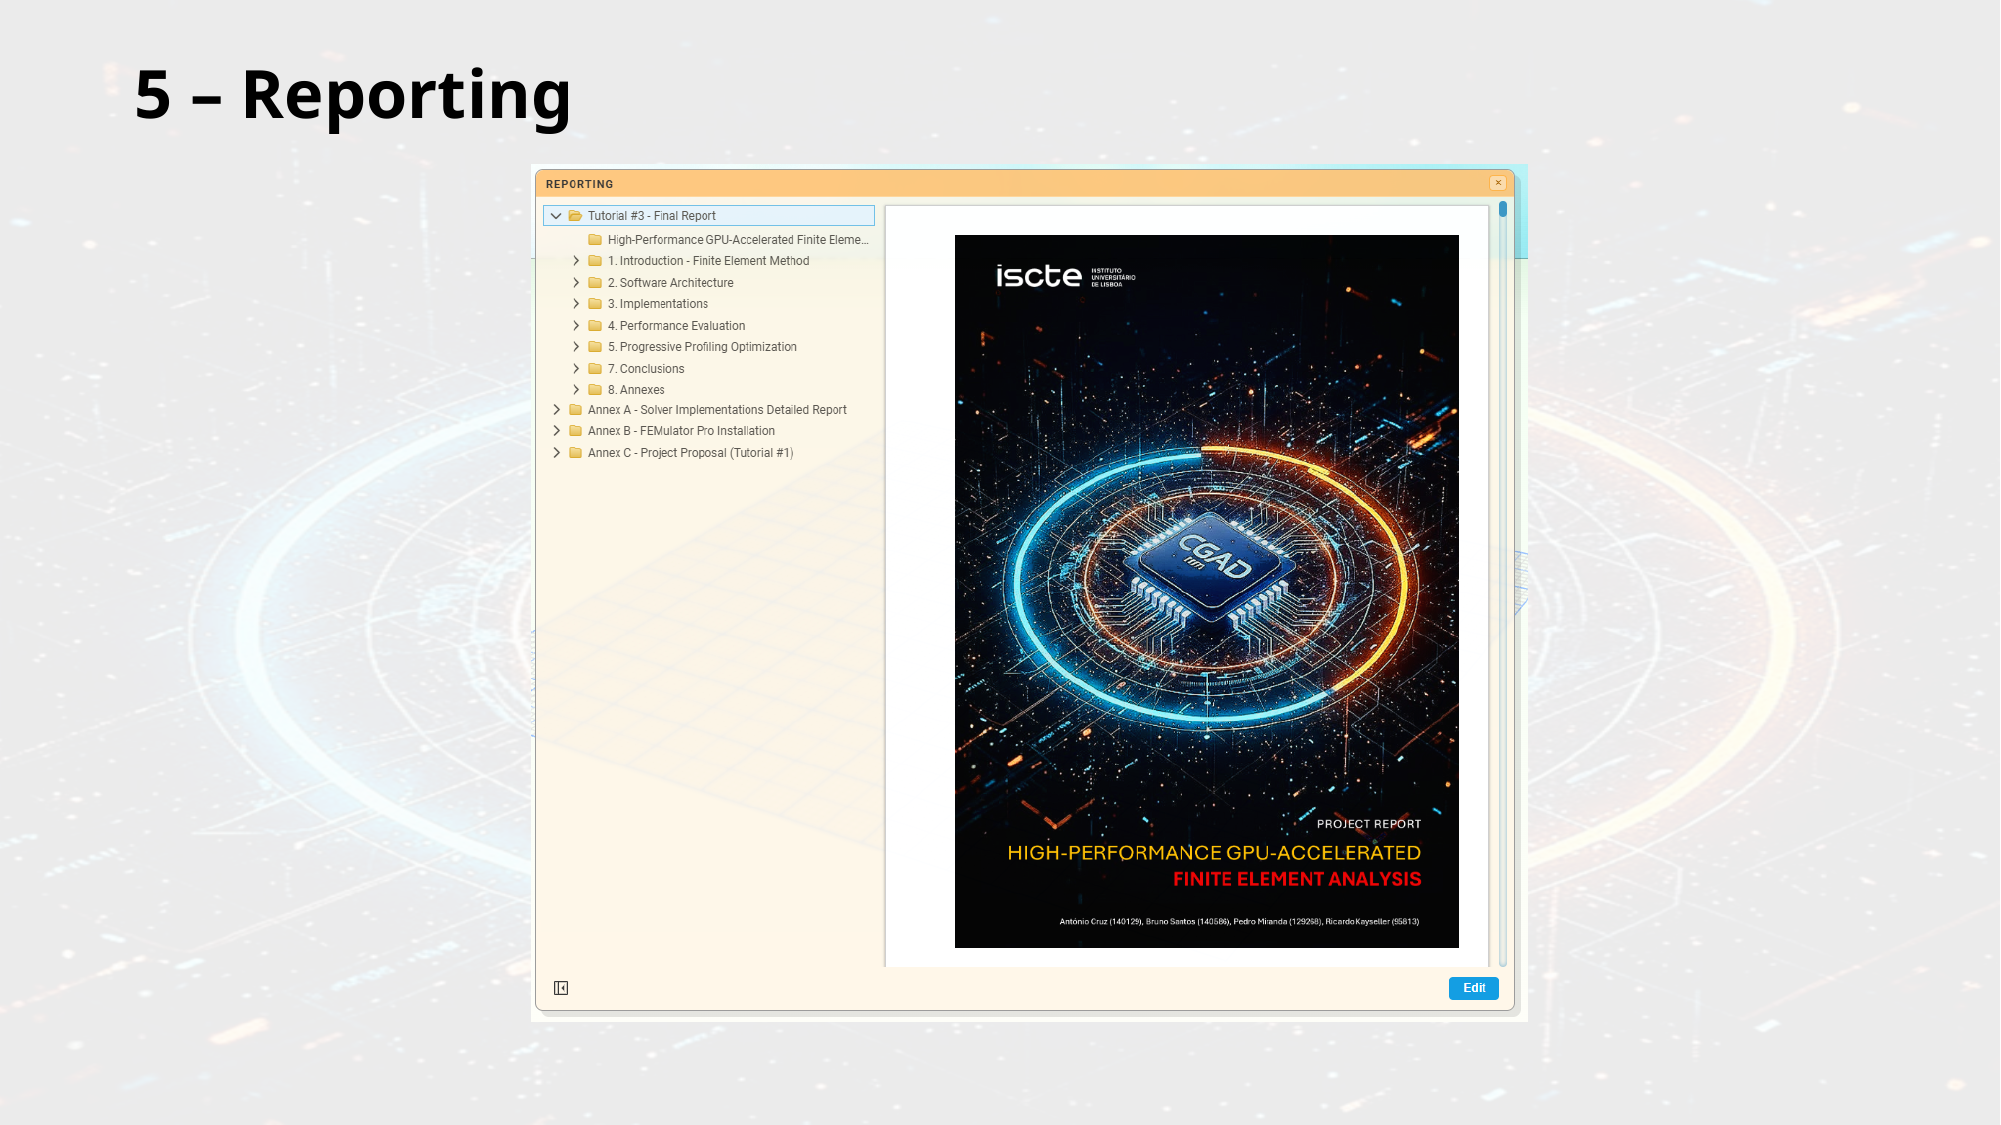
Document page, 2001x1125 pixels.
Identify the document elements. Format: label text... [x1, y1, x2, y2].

text_box 5 – Reporting [120, 44, 1397, 299]
picture [530, 163, 1528, 1022]
